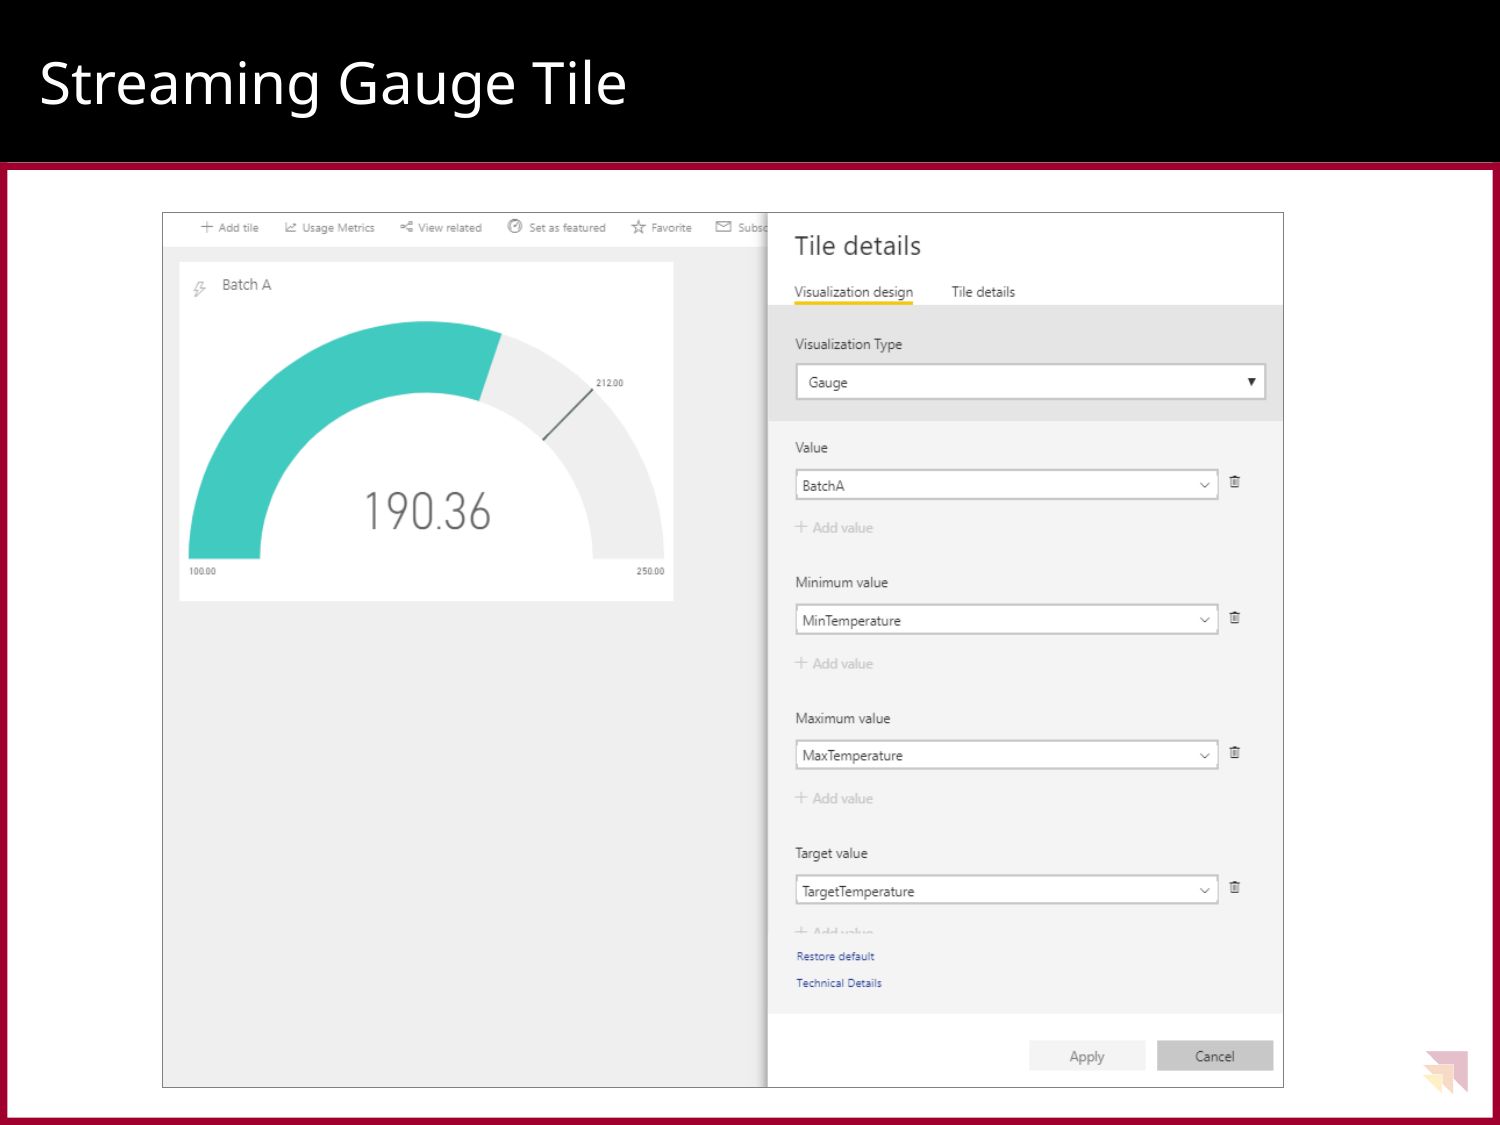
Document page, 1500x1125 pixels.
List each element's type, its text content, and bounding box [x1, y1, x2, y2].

title Streaming Gauge Tile [24, 12, 1438, 150]
picture [162, 212, 1284, 1088]
